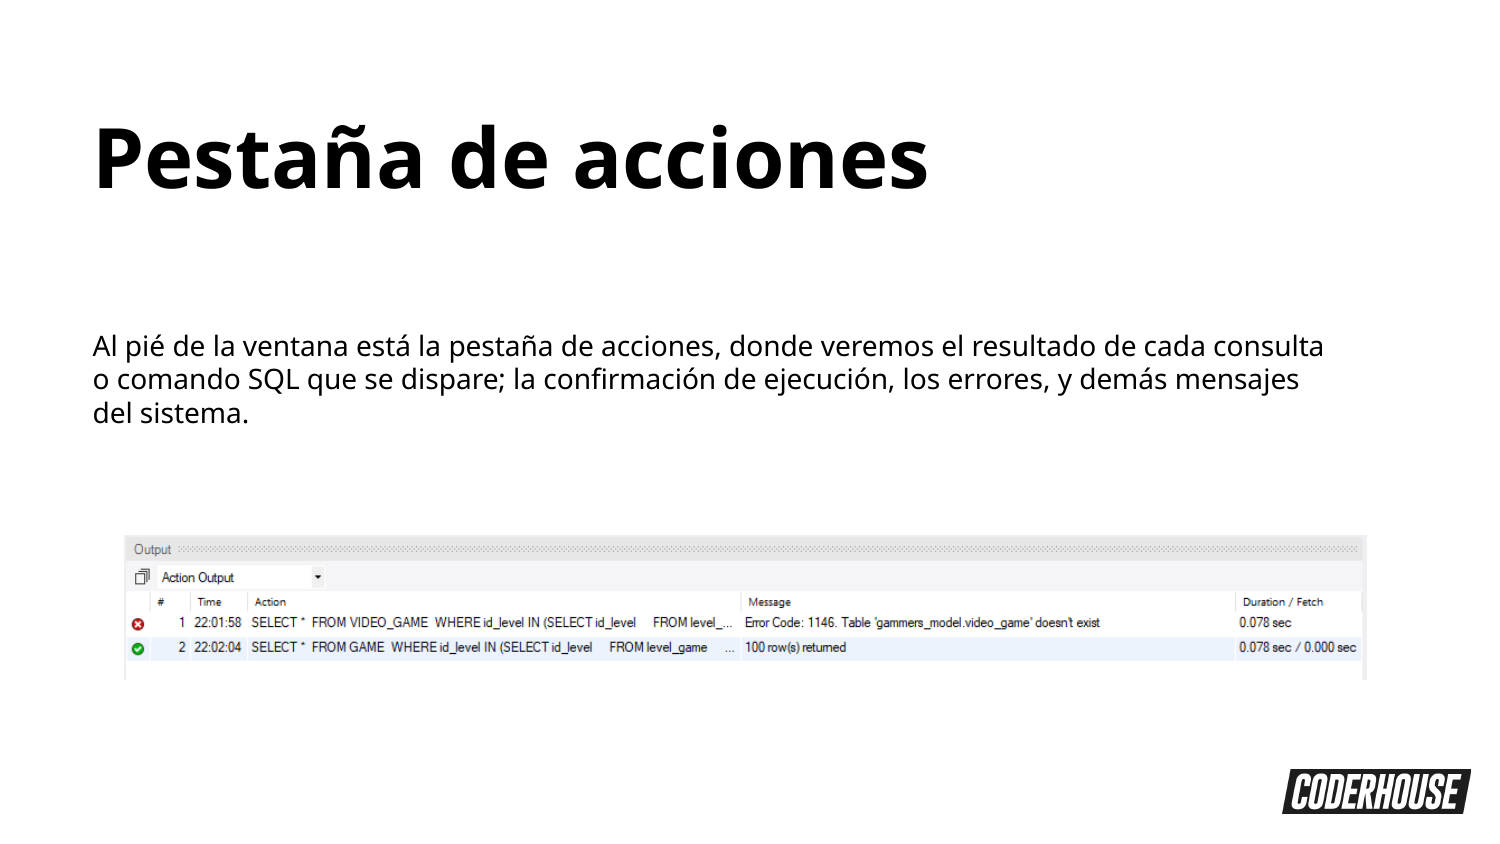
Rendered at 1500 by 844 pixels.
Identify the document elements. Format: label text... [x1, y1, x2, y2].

picture [124, 535, 1367, 681]
picture [1281, 769, 1471, 814]
text_box Al pié de la ventana está la pestaña de acciones, donde veremos el resultado de cada consulta o comando SQL que se dispare; la confirmación de ejecución, los errores, y demás mensajes del sistema. [77, 312, 1354, 445]
text_box Pestaña de acciones [77, 101, 1414, 222]
